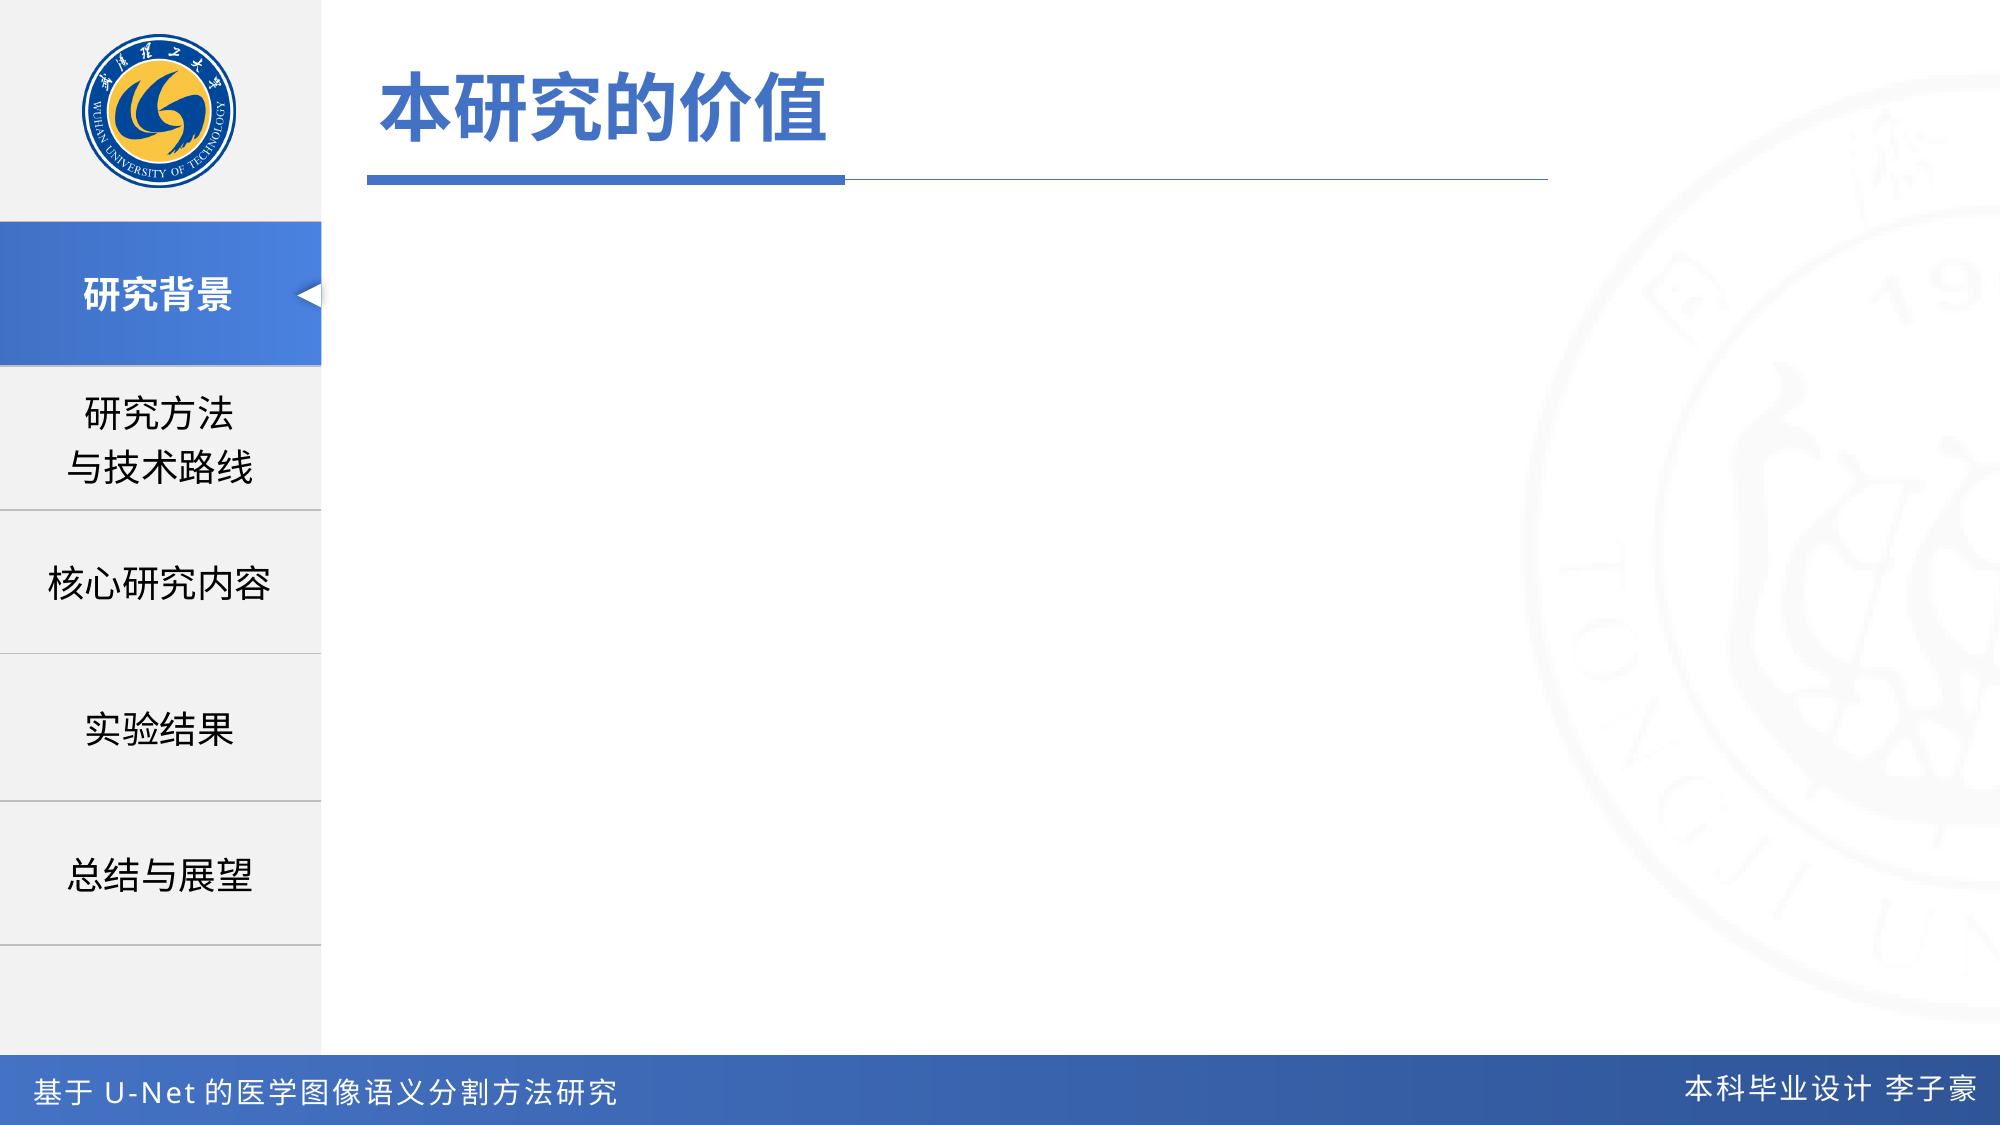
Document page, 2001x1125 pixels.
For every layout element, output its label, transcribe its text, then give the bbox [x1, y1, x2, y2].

picture [82, 34, 236, 188]
list 本研究的价值 [363, 63, 1221, 160]
